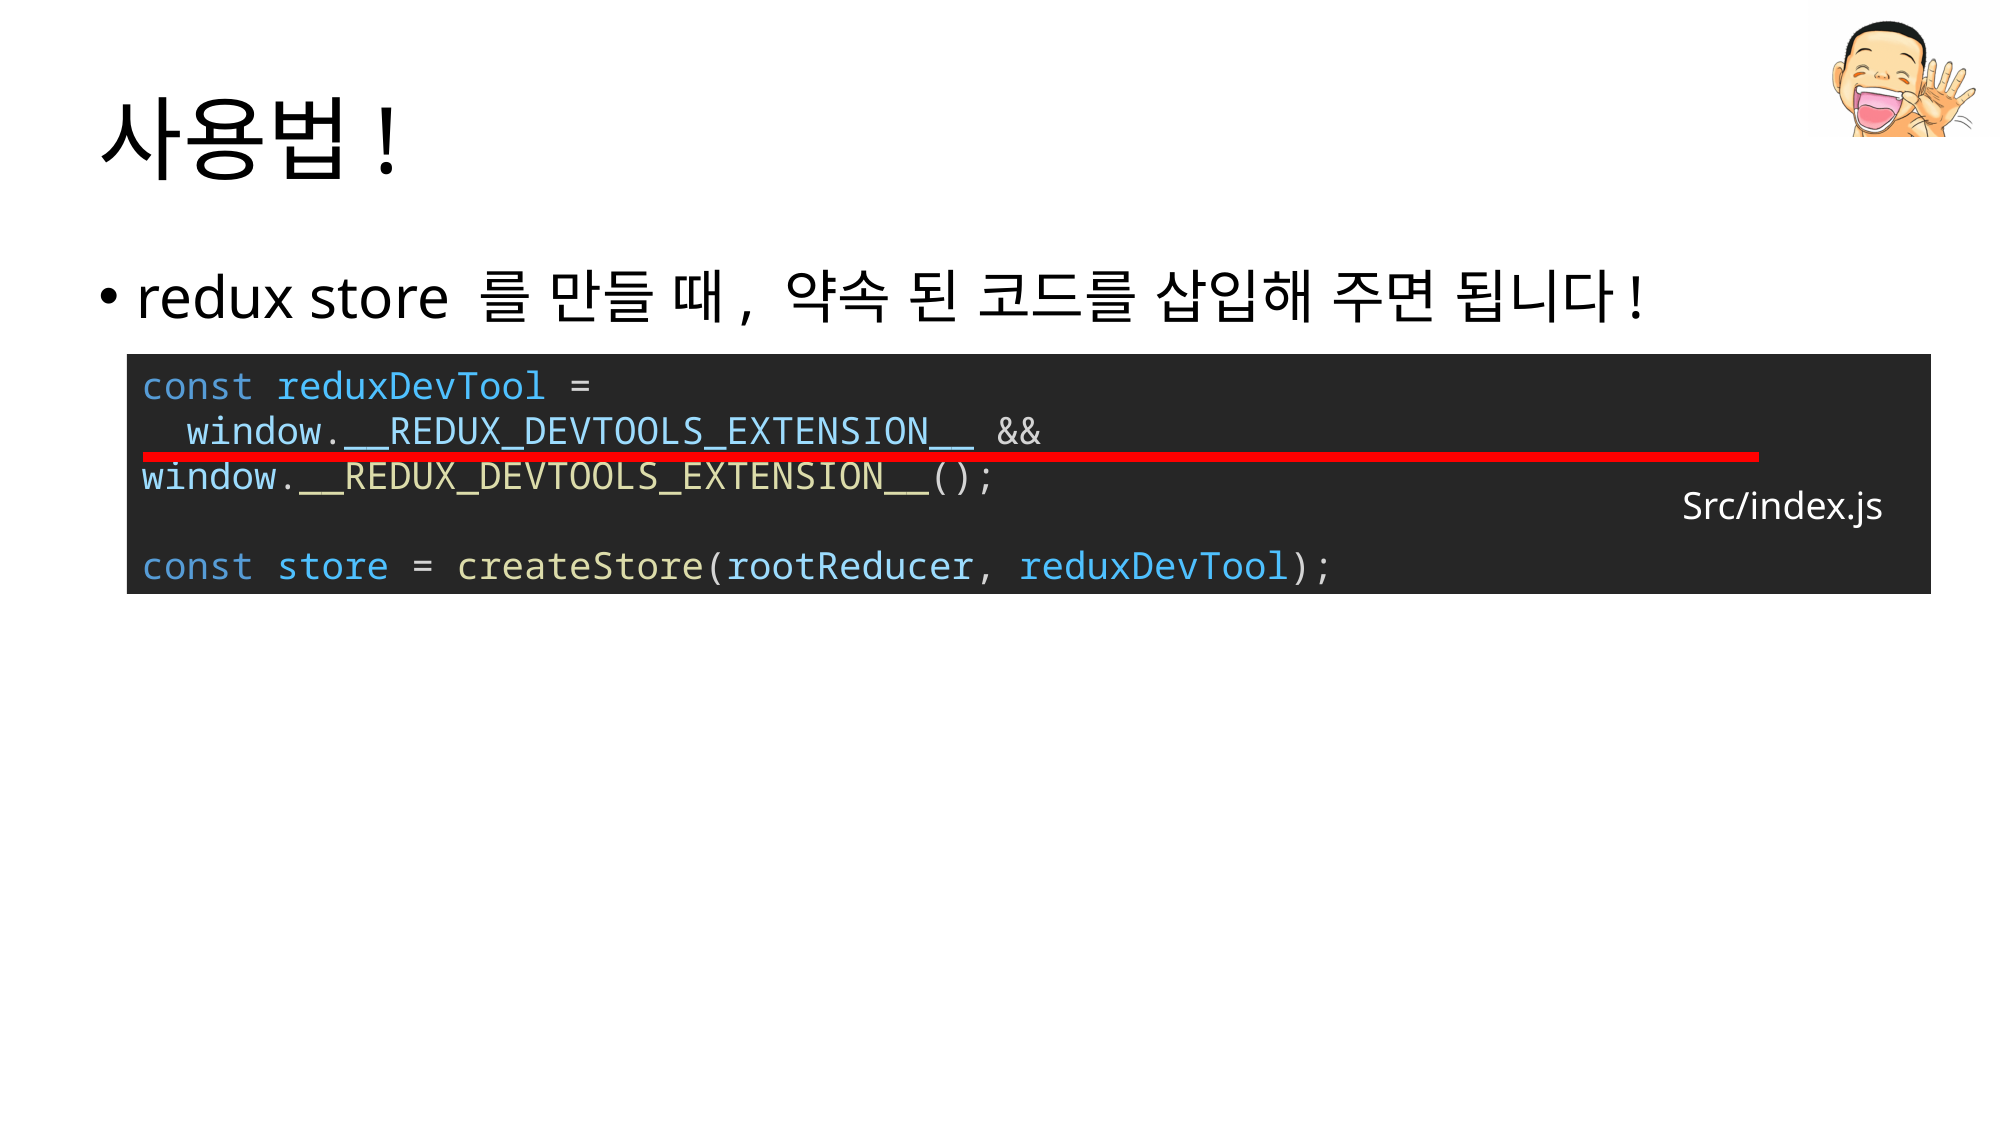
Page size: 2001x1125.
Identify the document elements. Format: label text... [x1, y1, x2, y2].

picture [1931, 0, 2000, 137]
text_box const reduxDevTool = window.__REDUX_DEVTOOLS_EXTENSION__ && window.__REDUX_DEVTOOLS_EXTENSION__(); const store = createStore(rootReducer, reduxDevTool); [126, 354, 1931, 594]
title 사용법! [83, 0, 1931, 217]
text_box Src/index.js [1667, 474, 1899, 535]
list redux store 를 만들 때, 약속 된 코드를 삽입해 주면 됩니다! [83, 217, 1931, 1125]
